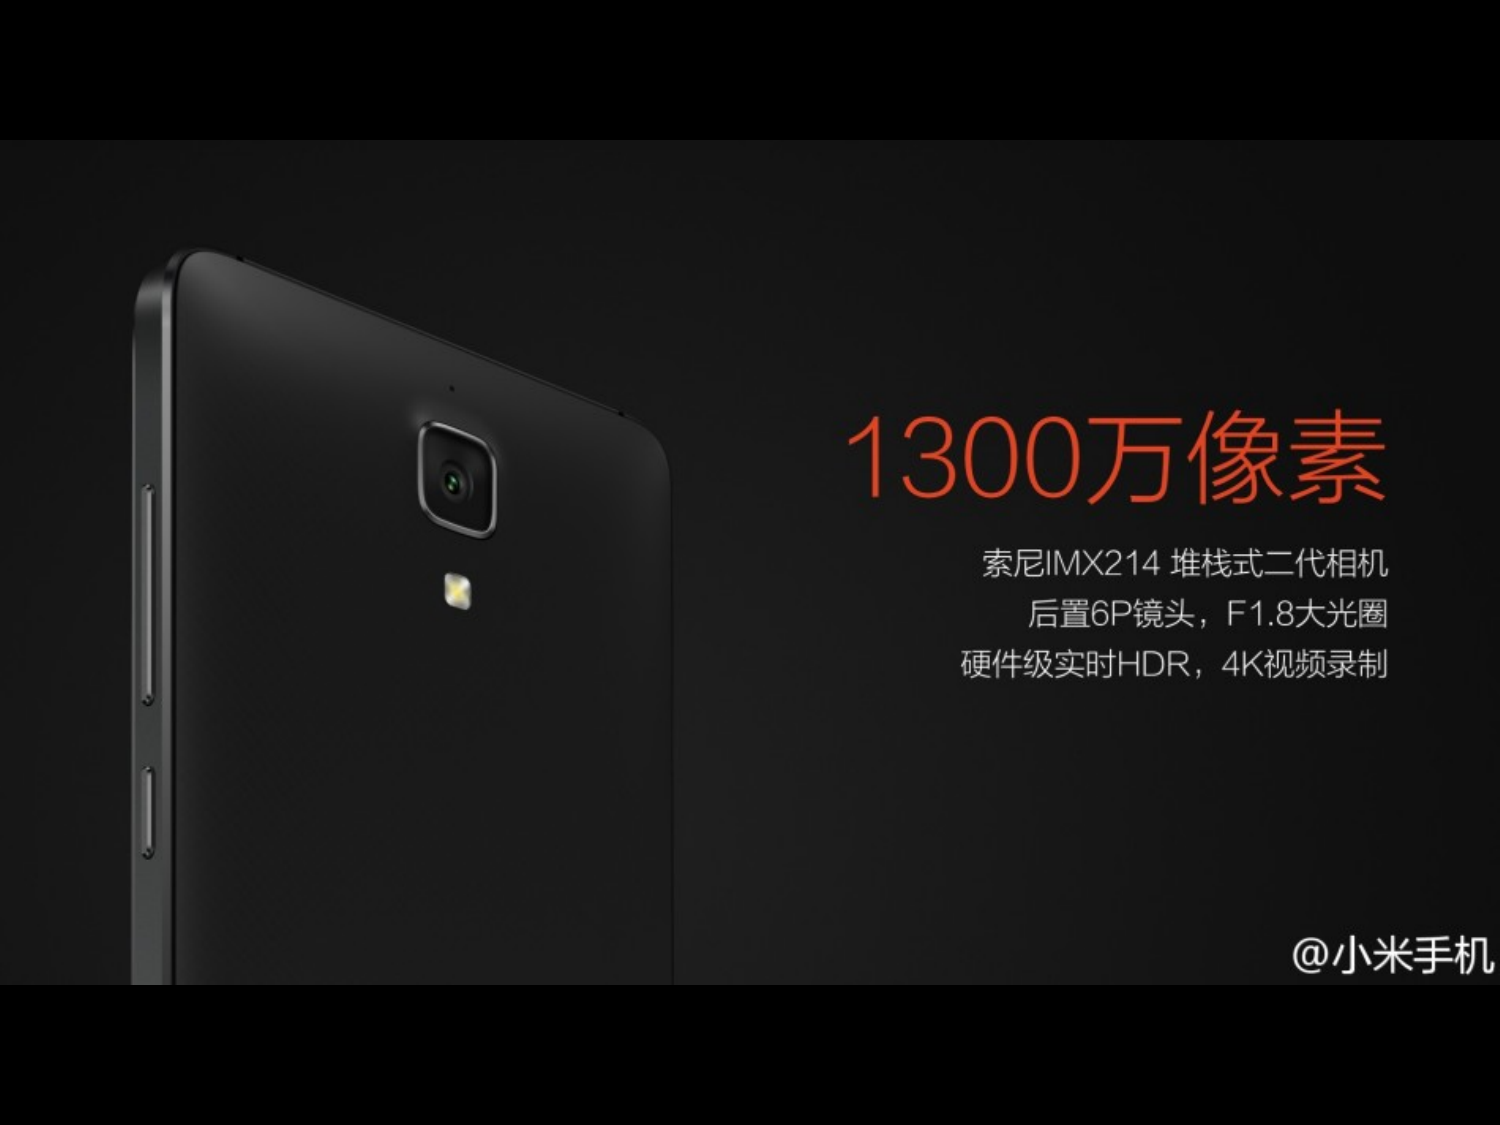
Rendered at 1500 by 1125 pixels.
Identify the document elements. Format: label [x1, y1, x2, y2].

picture [0, 140, 1500, 985]
